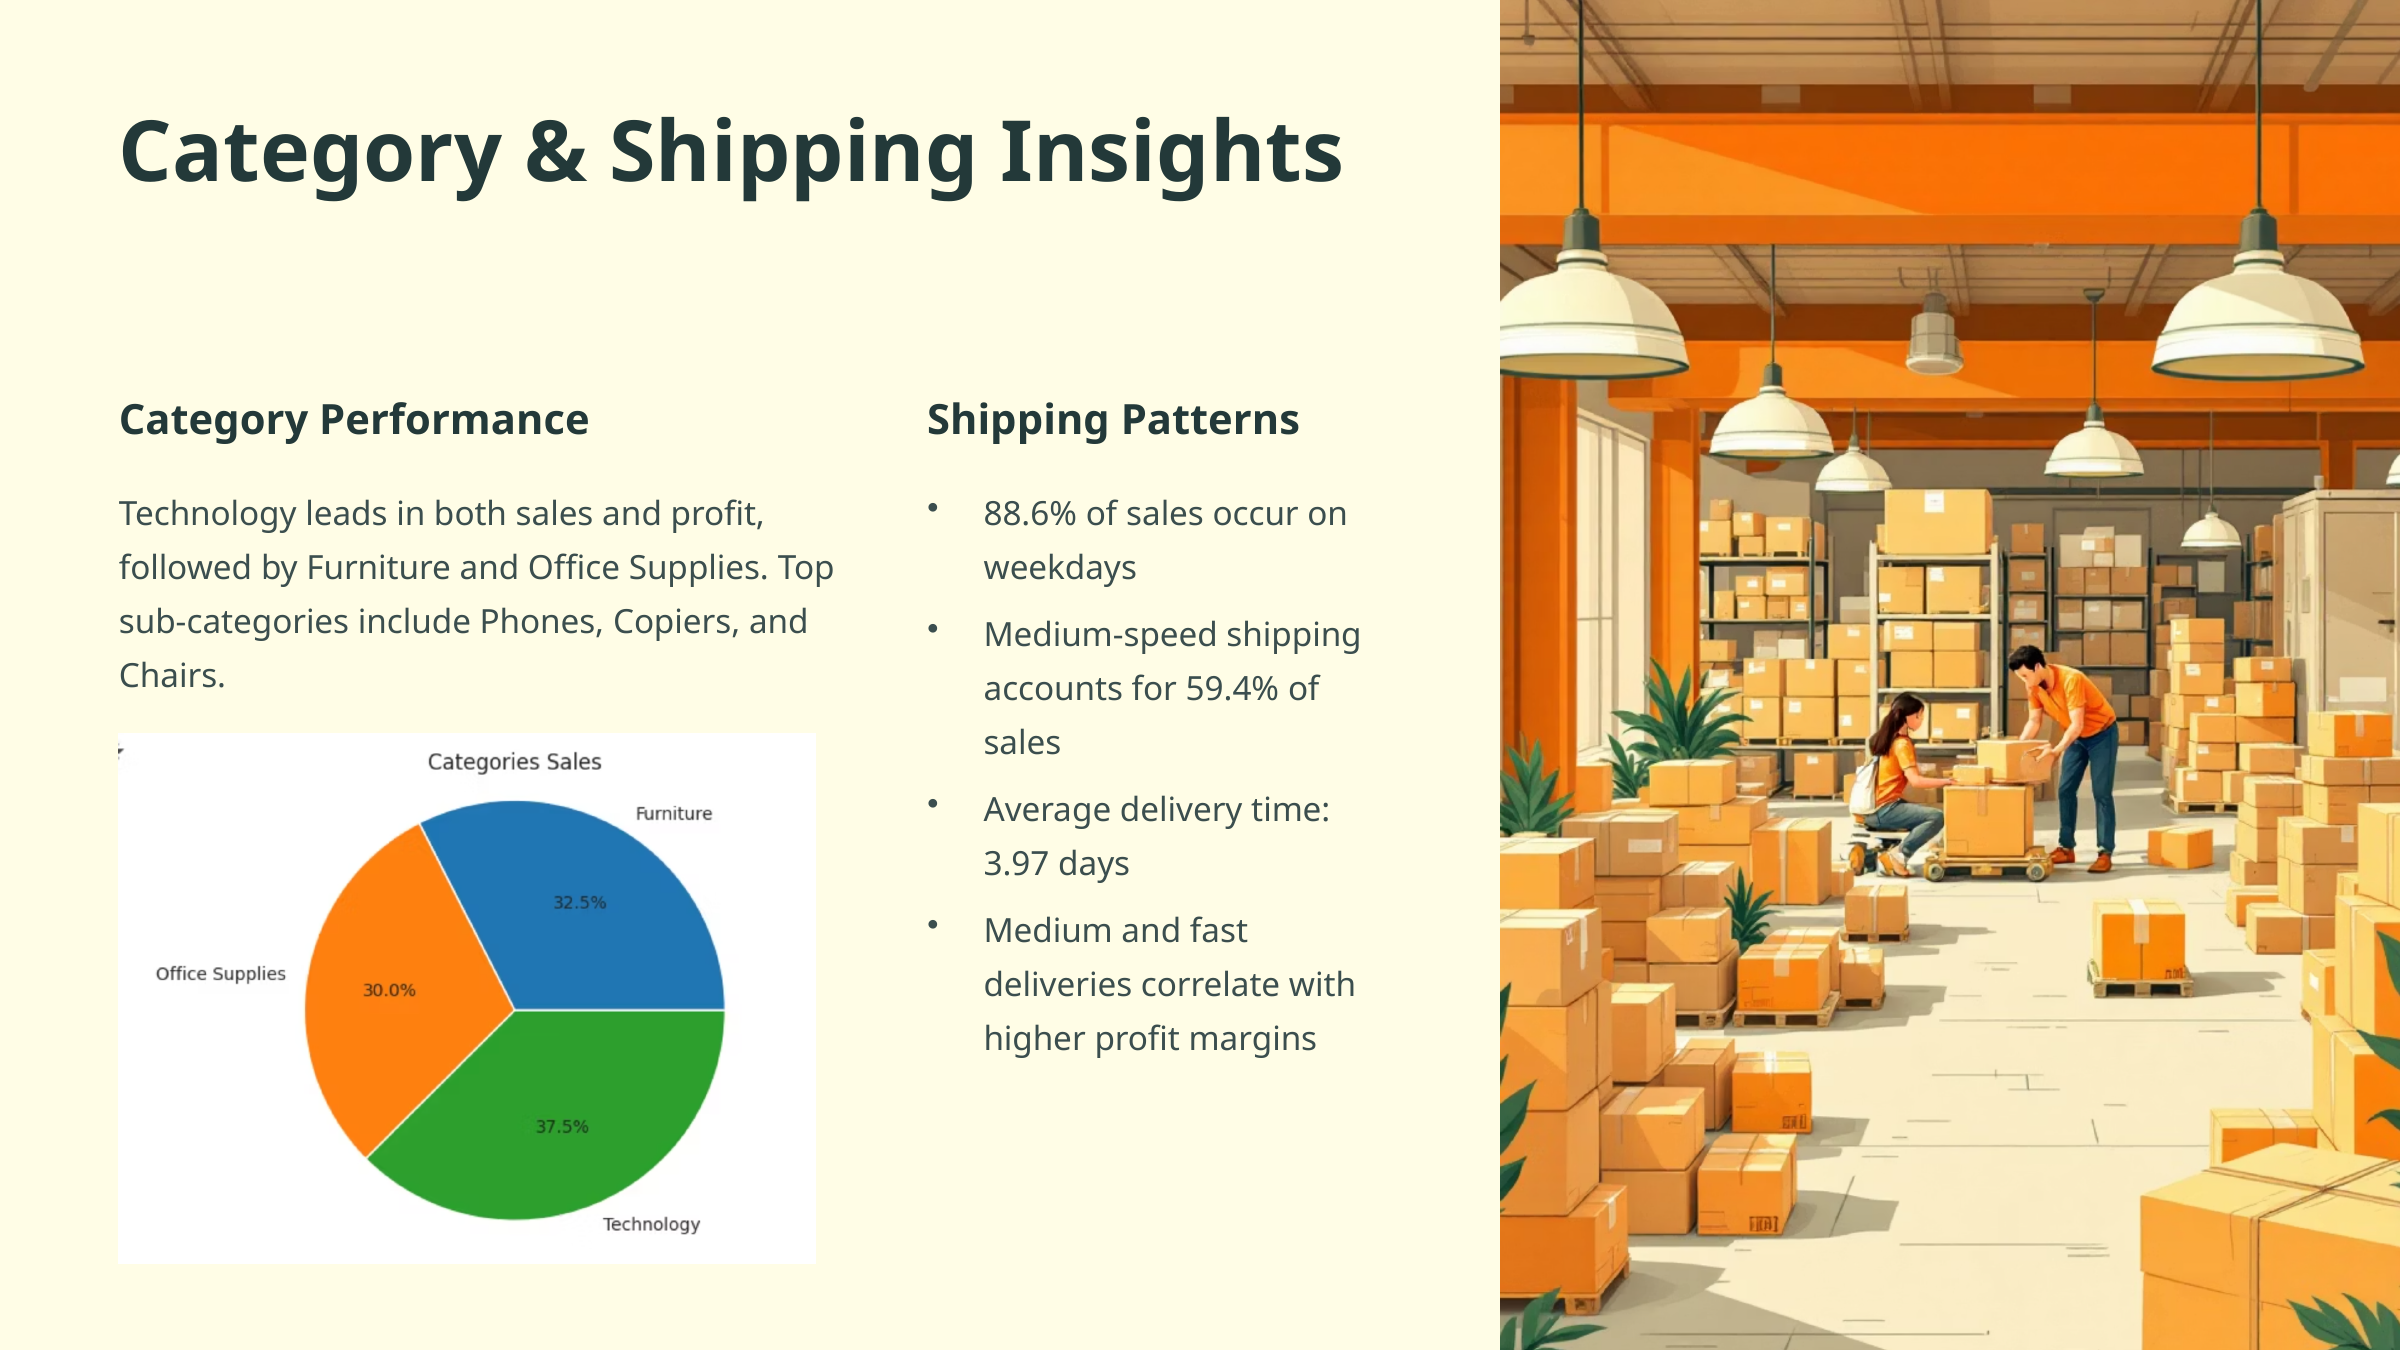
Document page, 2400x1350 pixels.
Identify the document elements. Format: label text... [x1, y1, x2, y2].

text_box Medium-speed shipping accounts for 59.4% of sales [927, 598, 1383, 762]
text_box Shipping Patterns [927, 390, 1353, 444]
text_box Average delivery time: 3.97 days [927, 773, 1383, 883]
text_box Technology leads in both sales and profit, followed by Furniture and Office Supplies. Top sub-categories include Phones, Copiers, and Chairs. [118, 477, 843, 696]
text_box Medium and fast deliveries correlate with higher profit margins [927, 894, 1383, 1058]
picture [1499, 0, 2400, 1350]
text_box 88.6% of sales occur on weekdays [927, 477, 1383, 587]
text_box Category Performance [118, 390, 657, 444]
picture [118, 733, 816, 1264]
text_box Category & Shipping Insights [118, 93, 1381, 306]
